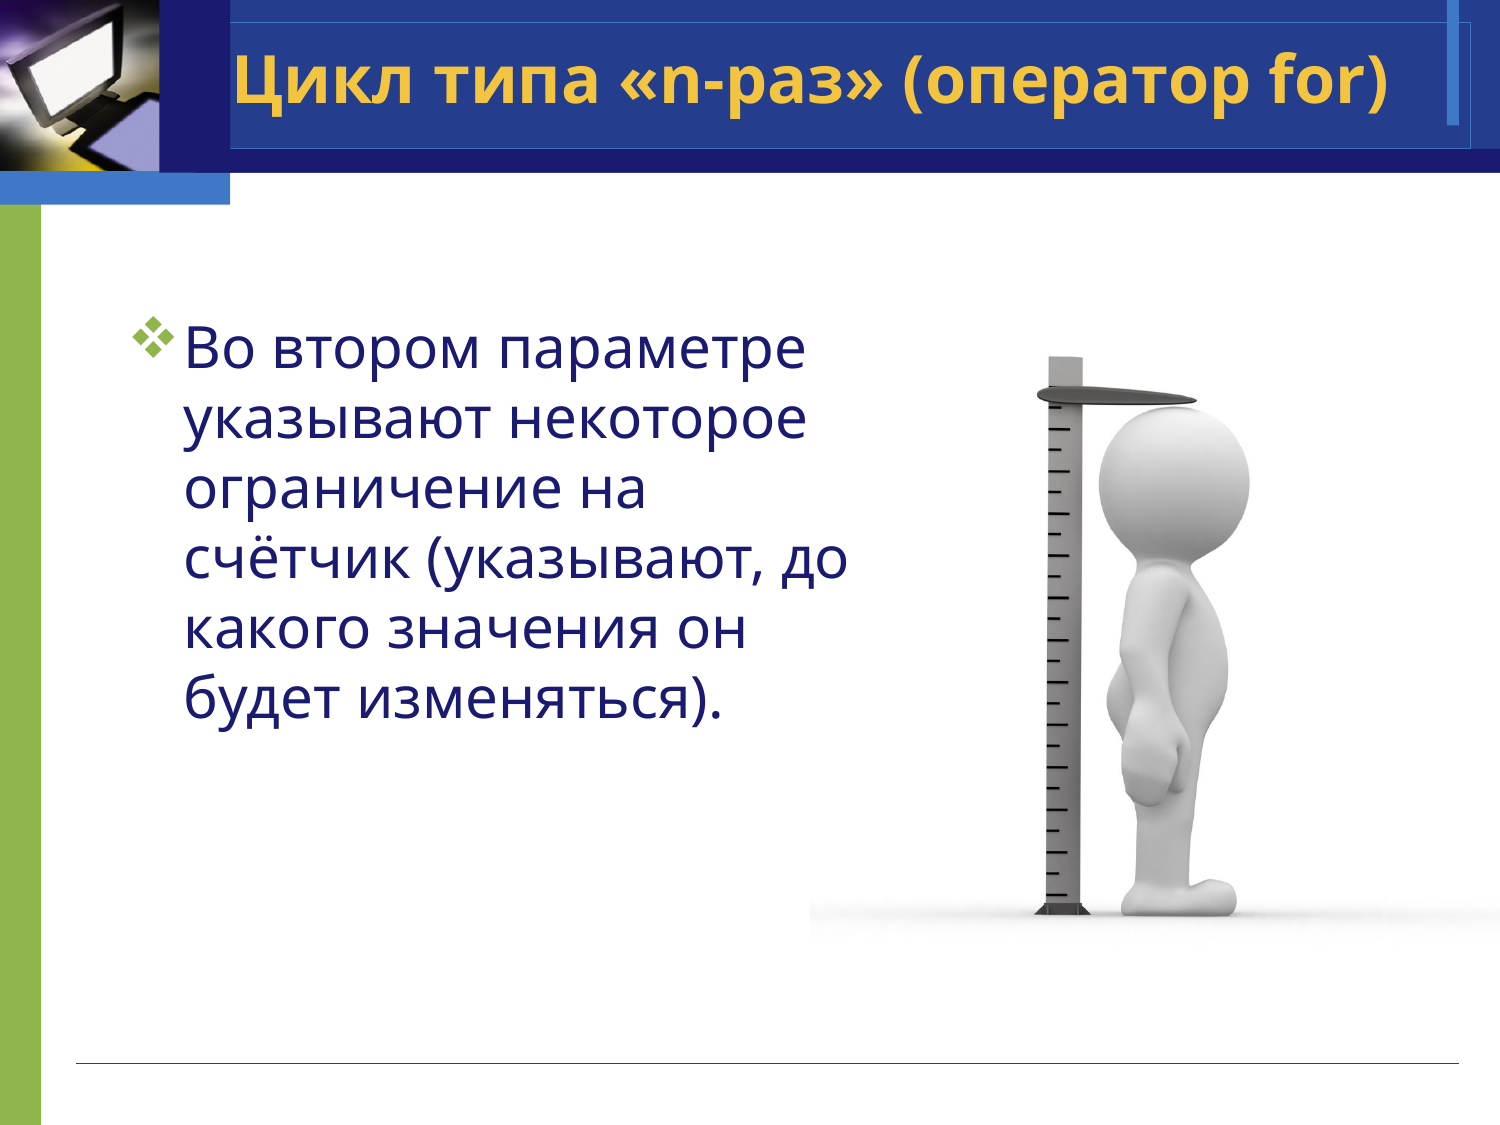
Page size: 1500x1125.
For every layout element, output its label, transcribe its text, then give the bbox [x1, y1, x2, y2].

picture [0, 0, 159, 171]
picture [810, 296, 1500, 986]
title Цикл типа «n-раз» (оператор for) [124, 30, 1497, 124]
list Во втором параметре указывают некоторое ограничение на счётчик (указывают, до какого значения он будет изменяться). [111, 302, 810, 872]
